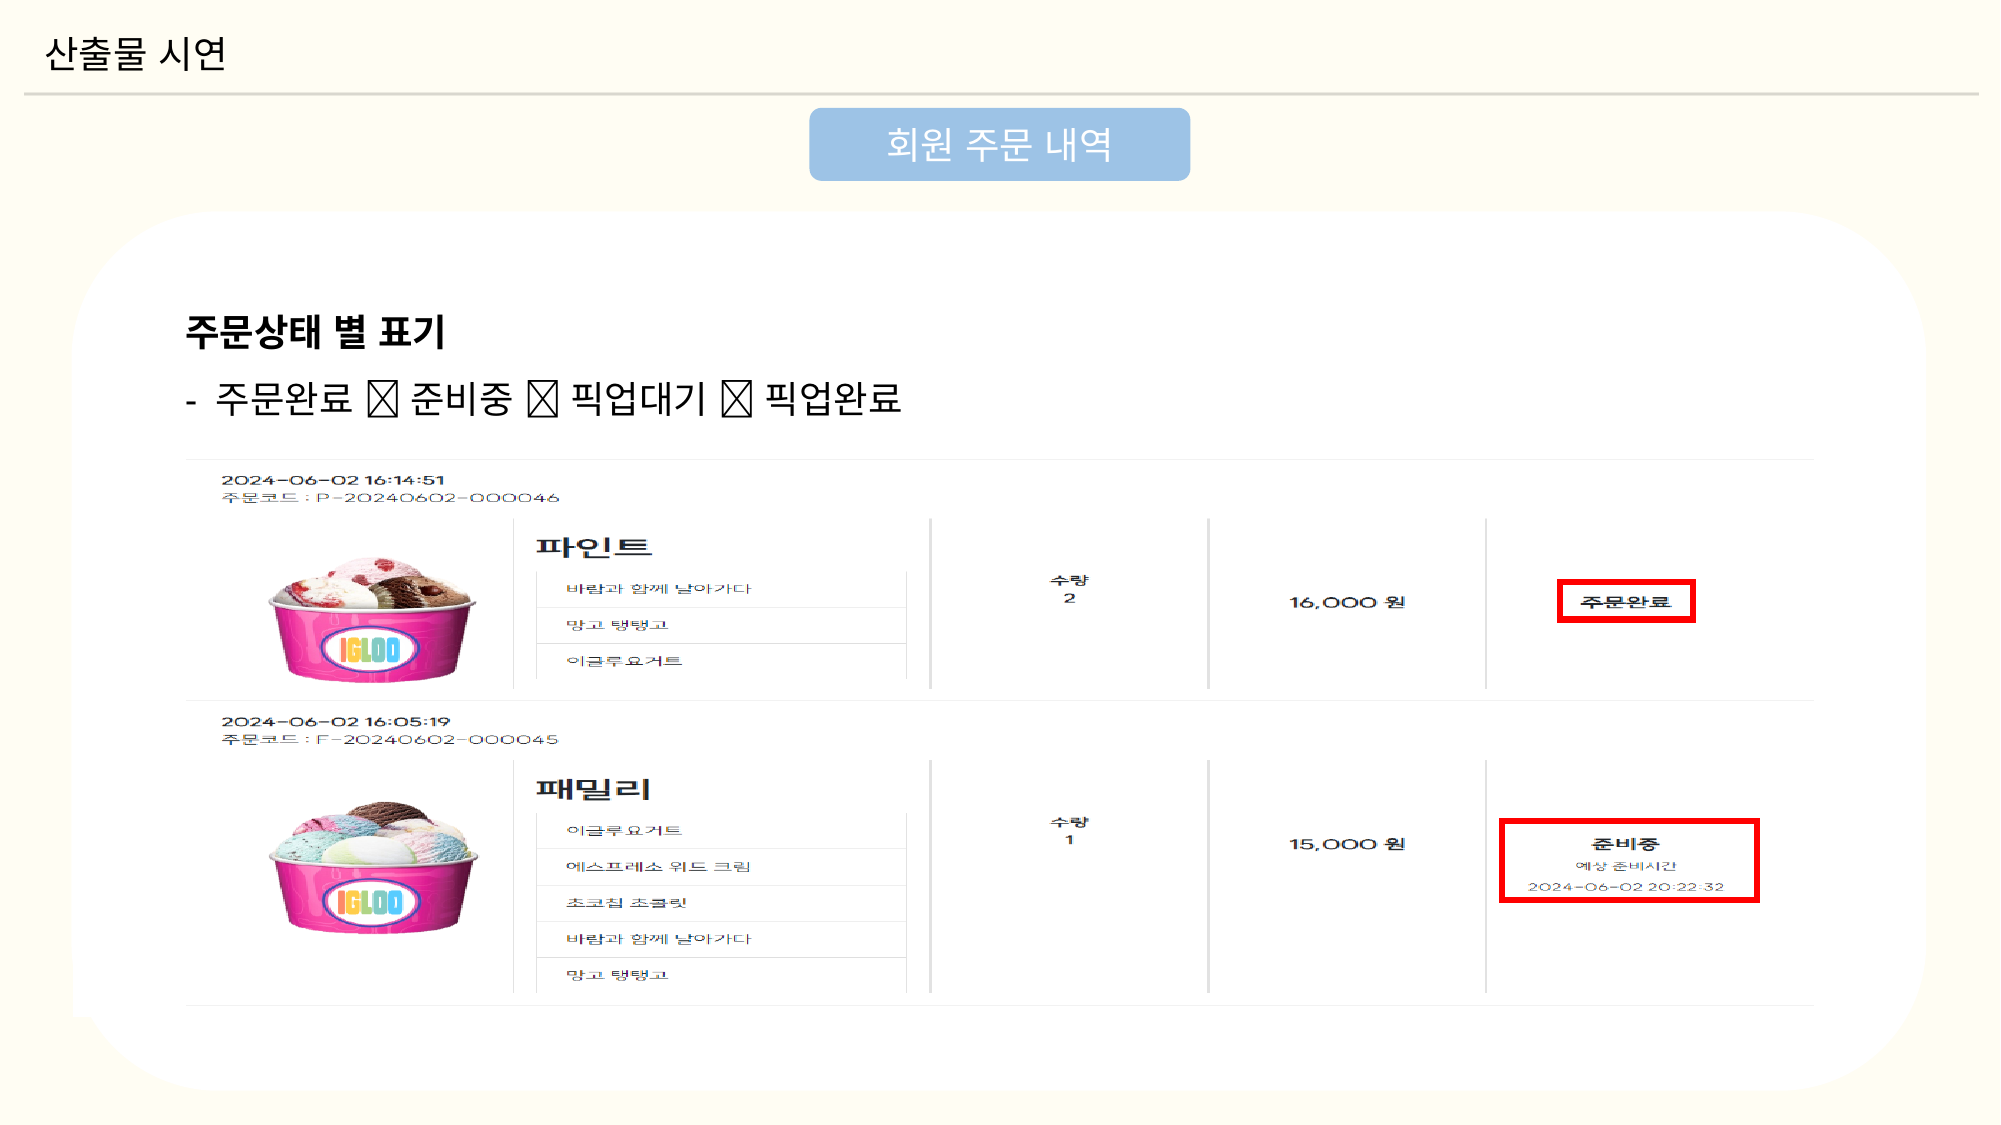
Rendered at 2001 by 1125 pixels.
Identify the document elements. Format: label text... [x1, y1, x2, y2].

text_box 회원 주문 내역 [808, 106, 1192, 182]
picture [73, 451, 1850, 1018]
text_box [24, 88, 1979, 100]
text_box [70, 210, 1928, 1092]
text_box 산출물 시연 [29, 23, 243, 84]
text_box 주문상태 별 표기 - 주문완료  준비중  픽업대기  픽업완료 [170, 279, 918, 429]
